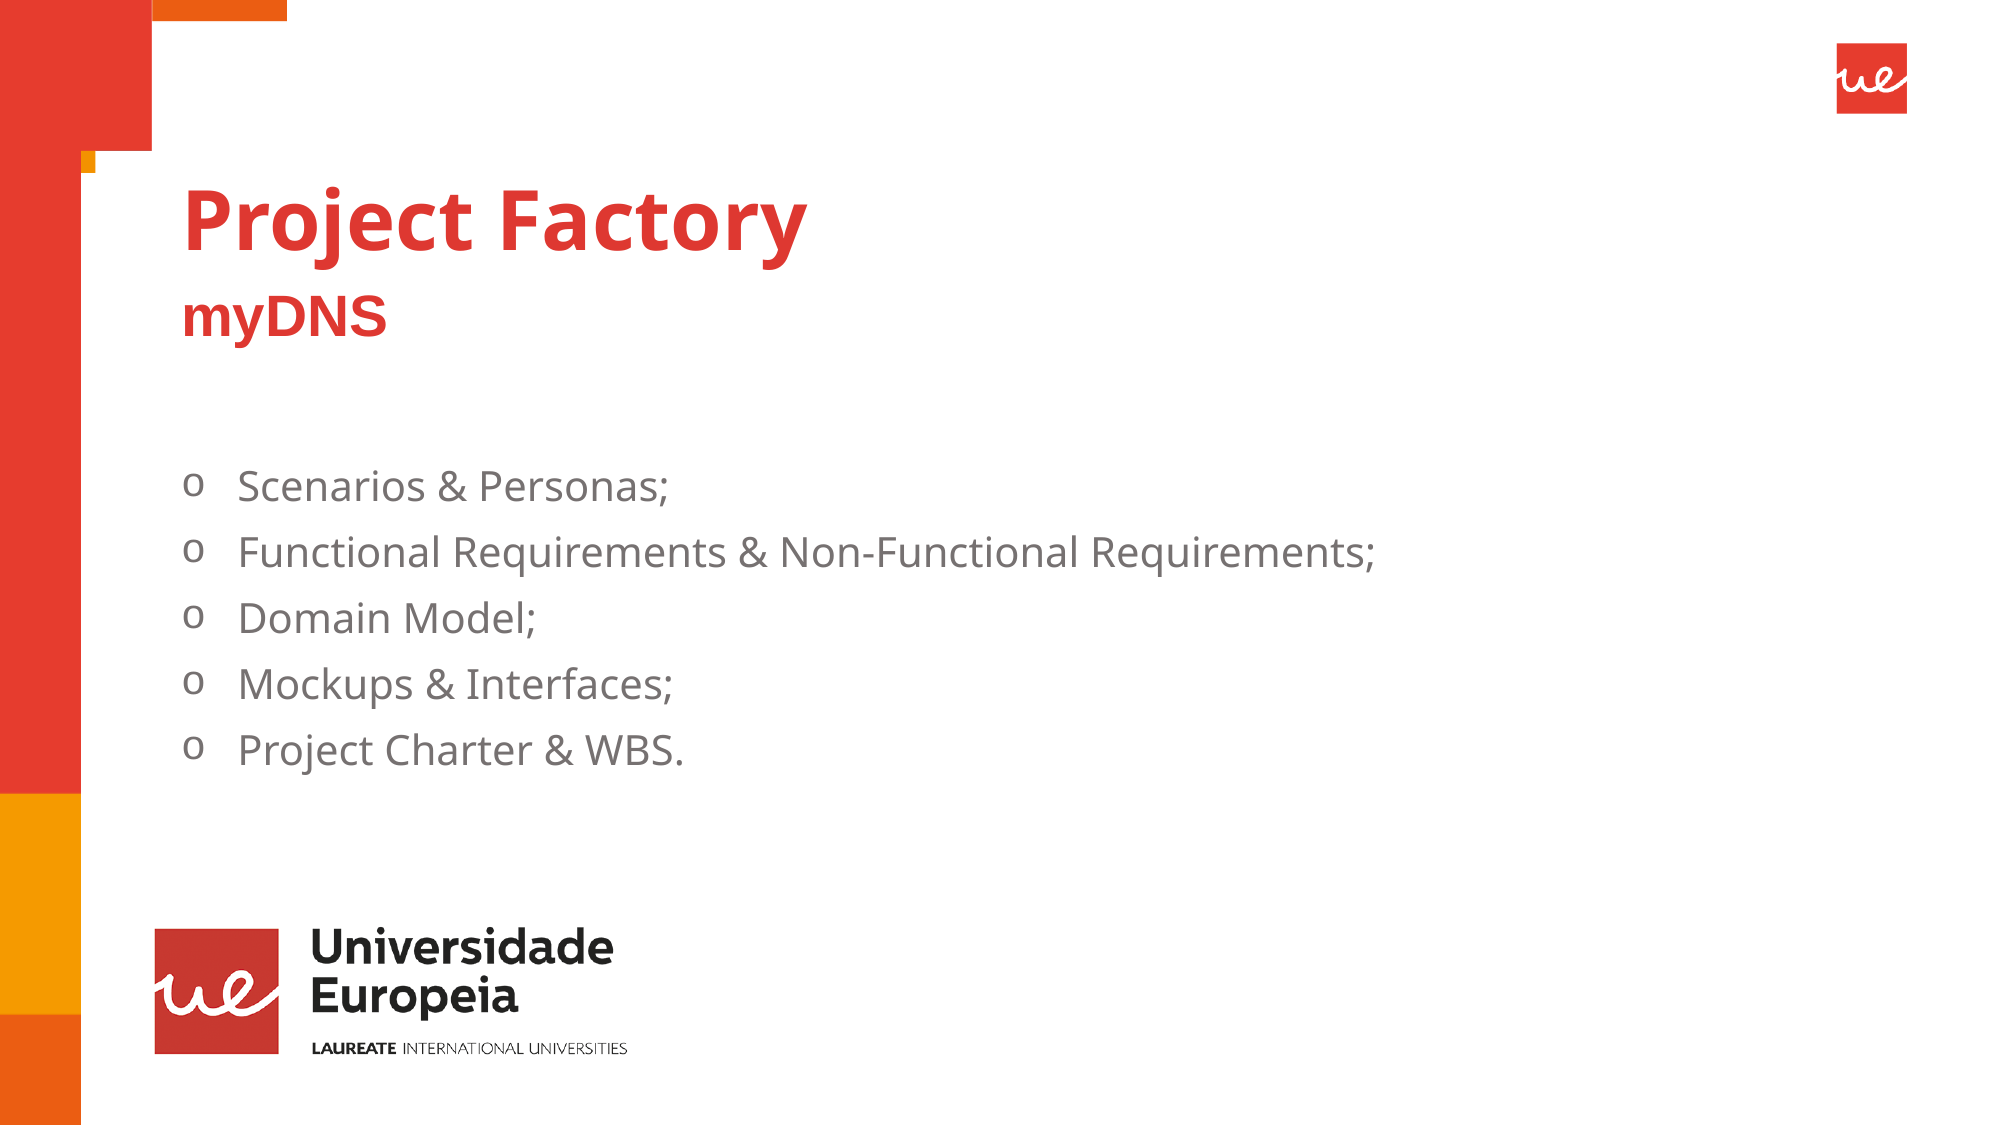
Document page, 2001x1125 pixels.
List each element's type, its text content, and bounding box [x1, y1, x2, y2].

text_box Project Factory [166, 171, 1728, 271]
text_box myDNS [166, 279, 1728, 343]
picture [148, 922, 633, 1060]
picture [1826, 34, 1916, 123]
picture [0, 0, 287, 1125]
text_box Scenarios & Personas; Functional Requirements & Non-Functional Requirements; Domain Model; Mockups & Interfaces; Project Charter & WBS. [166, 458, 1792, 892]
